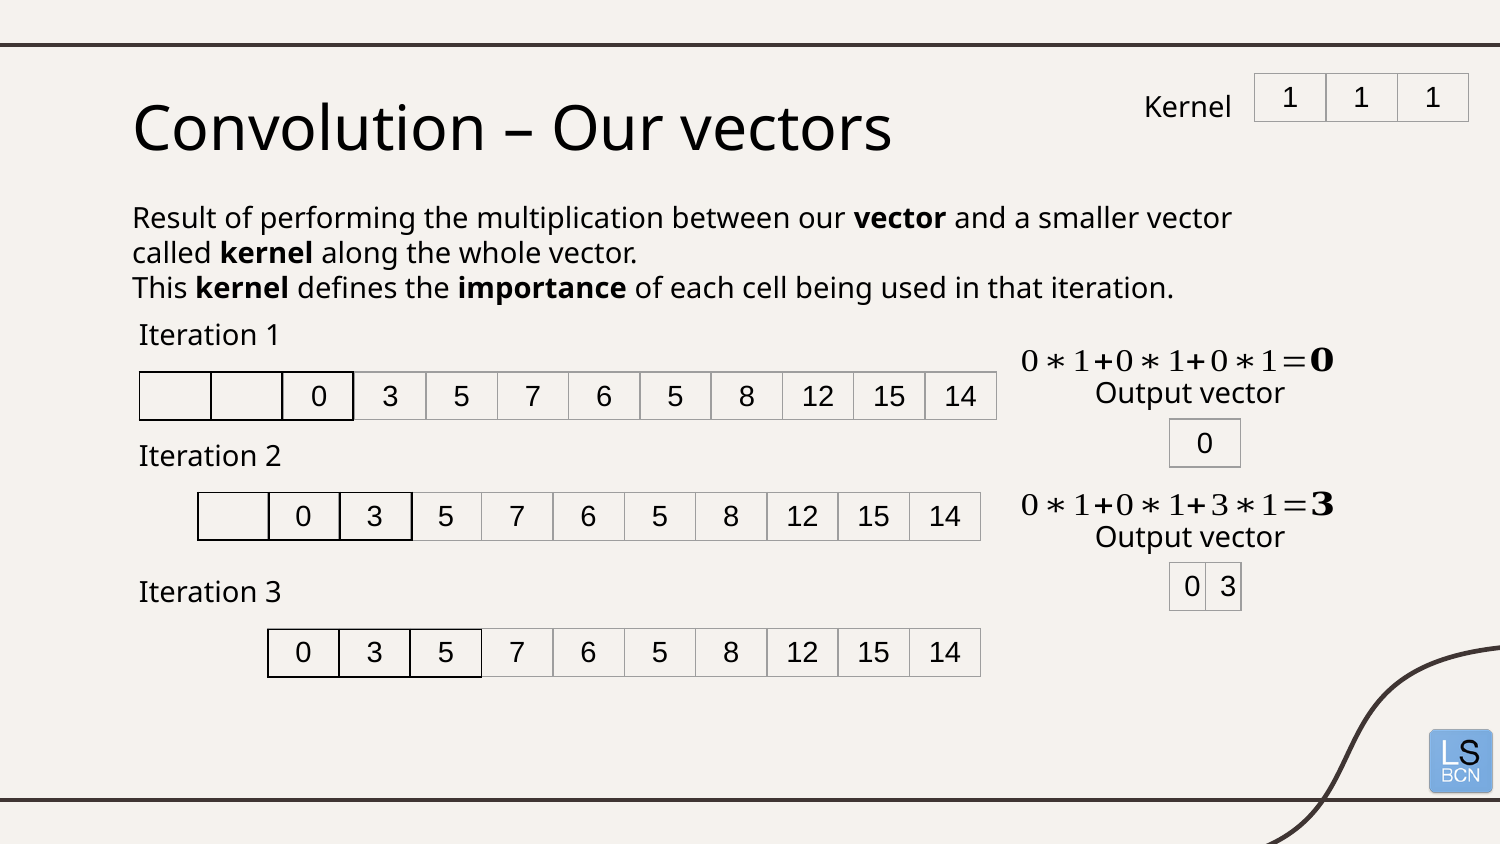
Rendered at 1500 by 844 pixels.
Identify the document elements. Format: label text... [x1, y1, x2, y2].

table_header 0 [1170, 563, 1205, 610]
table_header [270, 493, 339, 539]
table_header [283, 373, 352, 419]
text_box Kernel [1128, 73, 1255, 124]
table_header 8 [696, 493, 766, 540]
table_header 15 [839, 629, 909, 676]
table_header 5 [427, 373, 497, 419]
table_header [411, 630, 481, 676]
table_header 7 [498, 373, 568, 419]
table_header 6 [569, 373, 639, 419]
text_box Result of performing the multiplication between our vector and a smaller vector called kernel along the whole vector. This kernel defines the importance of each cell being used in that iteration. [116, 184, 1334, 303]
table_header 14 [910, 493, 980, 540]
table_header 12 [768, 493, 837, 540]
table_header 6 [554, 629, 624, 676]
table_header 15 [854, 373, 924, 419]
text_box Iteration 1 [123, 303, 325, 349]
table_header 8 [696, 629, 766, 676]
table_header 7 [482, 493, 552, 540]
table_header 14 [926, 373, 996, 419]
table_header 1 [1255, 74, 1325, 121]
table_header [269, 630, 338, 676]
table_header 7 [482, 629, 552, 676]
table_header 5 [625, 629, 695, 676]
table_header 8 [712, 373, 782, 419]
table_header [341, 493, 411, 539]
table_header 3 [1206, 563, 1240, 610]
table_header 14 [910, 629, 980, 676]
table_header 15 [839, 493, 909, 540]
table_header [140, 373, 210, 419]
table_header 12 [768, 629, 837, 676]
table_header 12 [783, 373, 853, 419]
picture [1421, 721, 1500, 801]
table_header 1 [1398, 74, 1468, 121]
text_box Output vector [1079, 359, 1389, 419]
table_header 5 [641, 373, 710, 419]
table_header 0 [1170, 420, 1240, 466]
table_header 5 [625, 493, 695, 540]
table_header [212, 373, 281, 419]
text_box Iteration 3 [123, 557, 325, 606]
table_header 6 [554, 493, 624, 540]
text_box Iteration 2 [123, 421, 325, 470]
table_header 1 [1327, 74, 1397, 121]
text_box Output vector [1079, 503, 1389, 563]
table_header 5 [413, 493, 481, 540]
title Convolution – Our vectors [116, 72, 1278, 167]
table_header [340, 630, 409, 676]
table_header [199, 493, 268, 539]
table_header 3 [355, 373, 425, 419]
